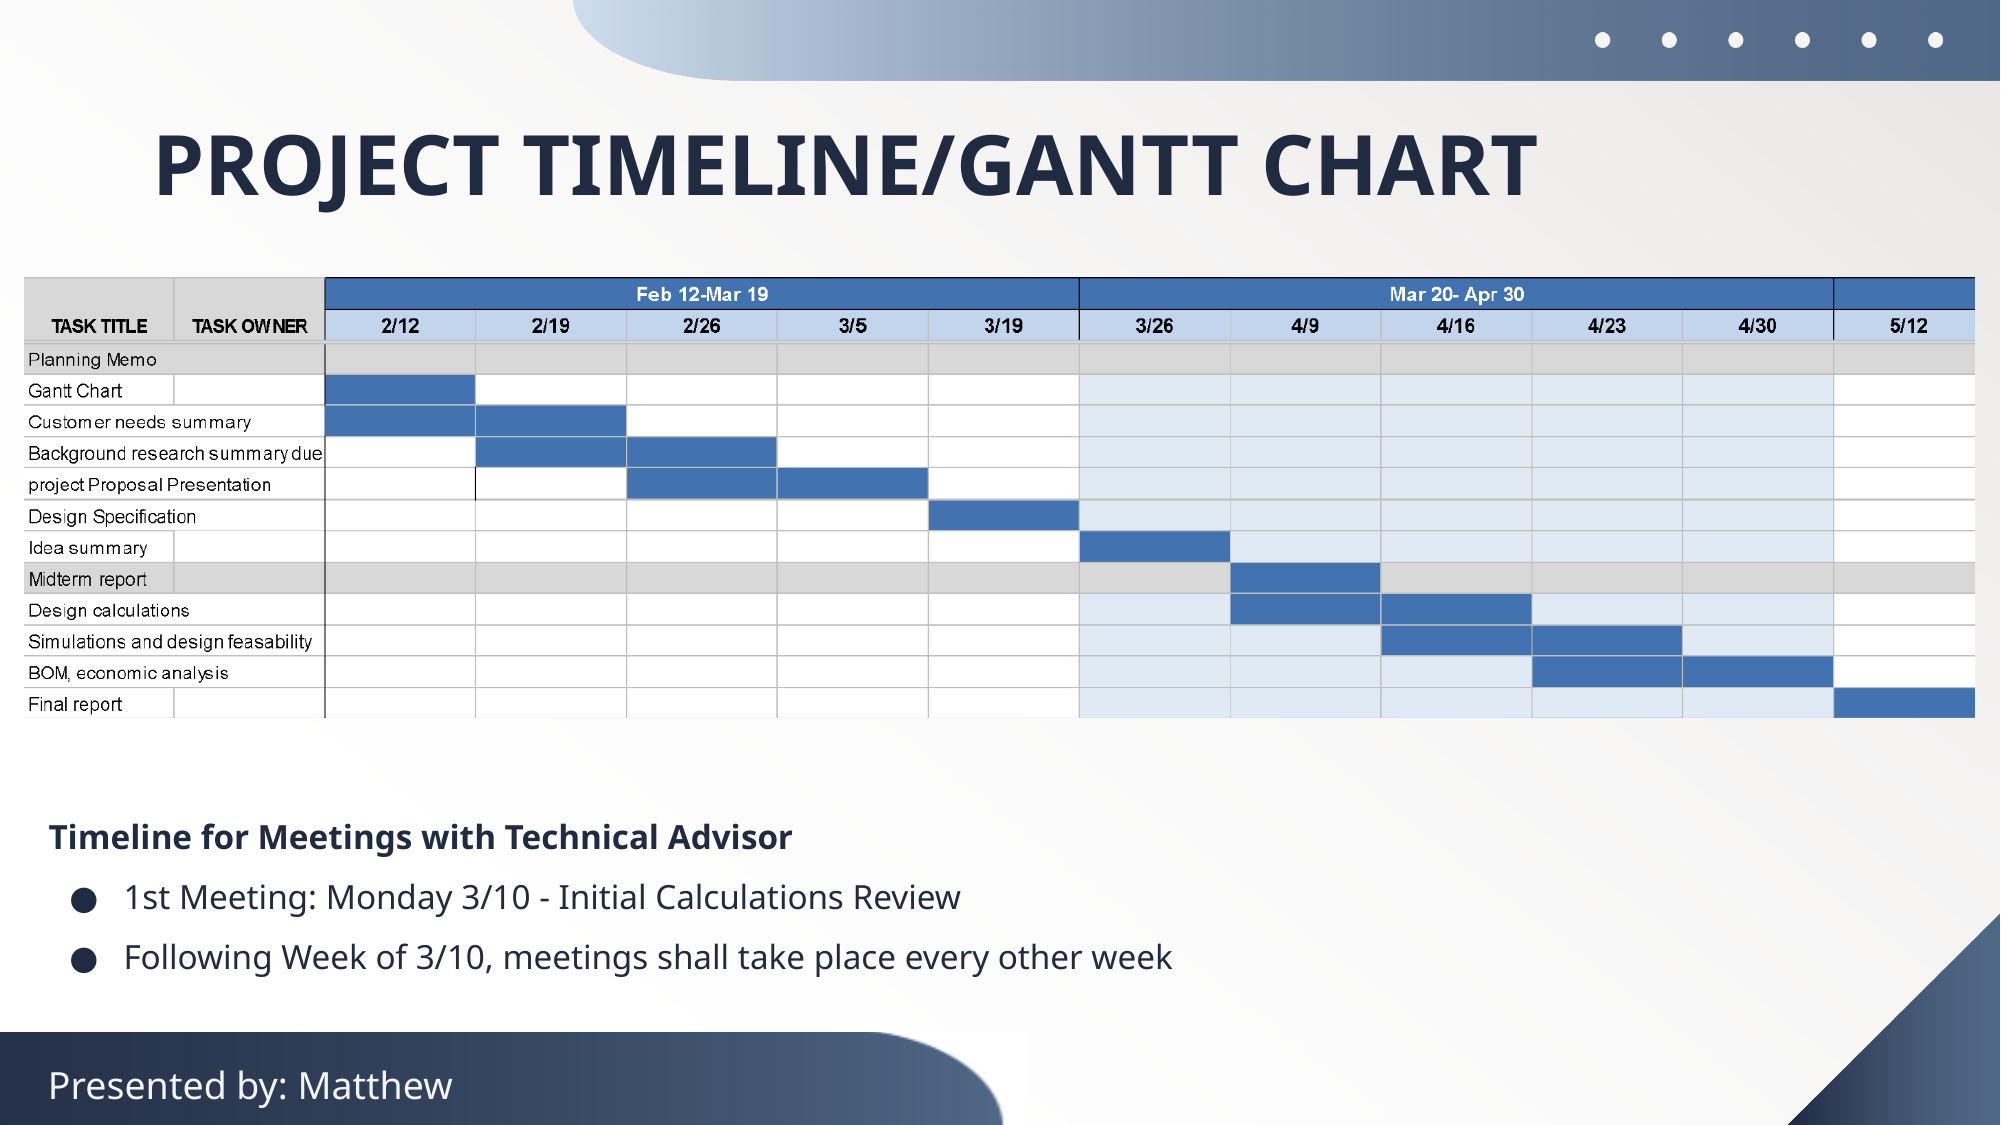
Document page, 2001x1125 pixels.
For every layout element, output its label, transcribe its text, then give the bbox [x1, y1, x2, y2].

picture [0, 0, 2000, 1125]
title PROJECT TIMELINE/GANTT CHART [137, 59, 1863, 274]
text_box Timeline for Meetings with Technical Advisor 1st Meeting: Monday 3/10 - Initial Calculations Review Following Week of 3/10, meetings shall take place every other week [33, 781, 1605, 1060]
